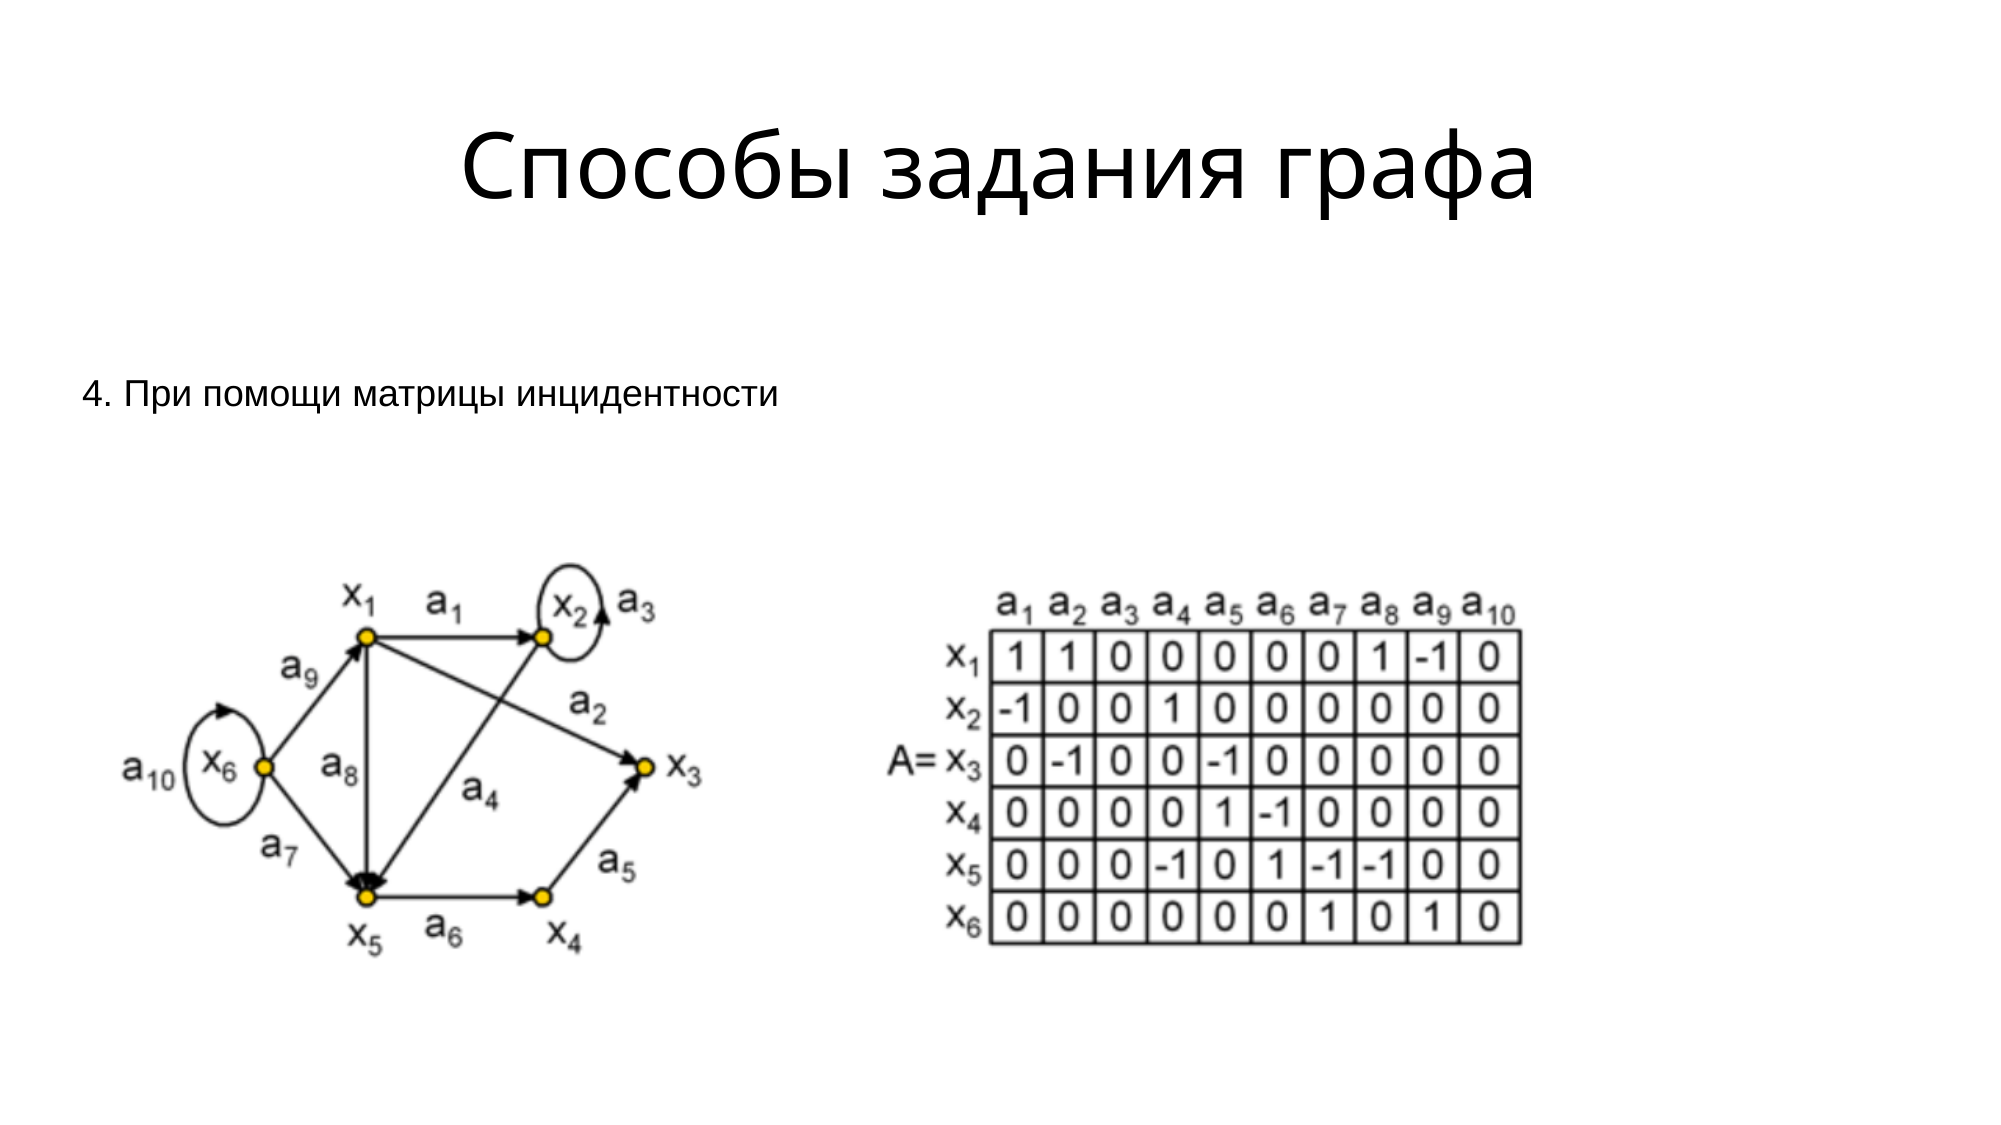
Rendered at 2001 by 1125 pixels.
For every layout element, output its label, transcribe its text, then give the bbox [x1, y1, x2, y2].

picture [873, 574, 1573, 982]
picture [105, 562, 709, 982]
title Способы задания графа [137, 59, 1863, 278]
text_box 4. При помощи матрицы инцидентности [67, 361, 1904, 421]
